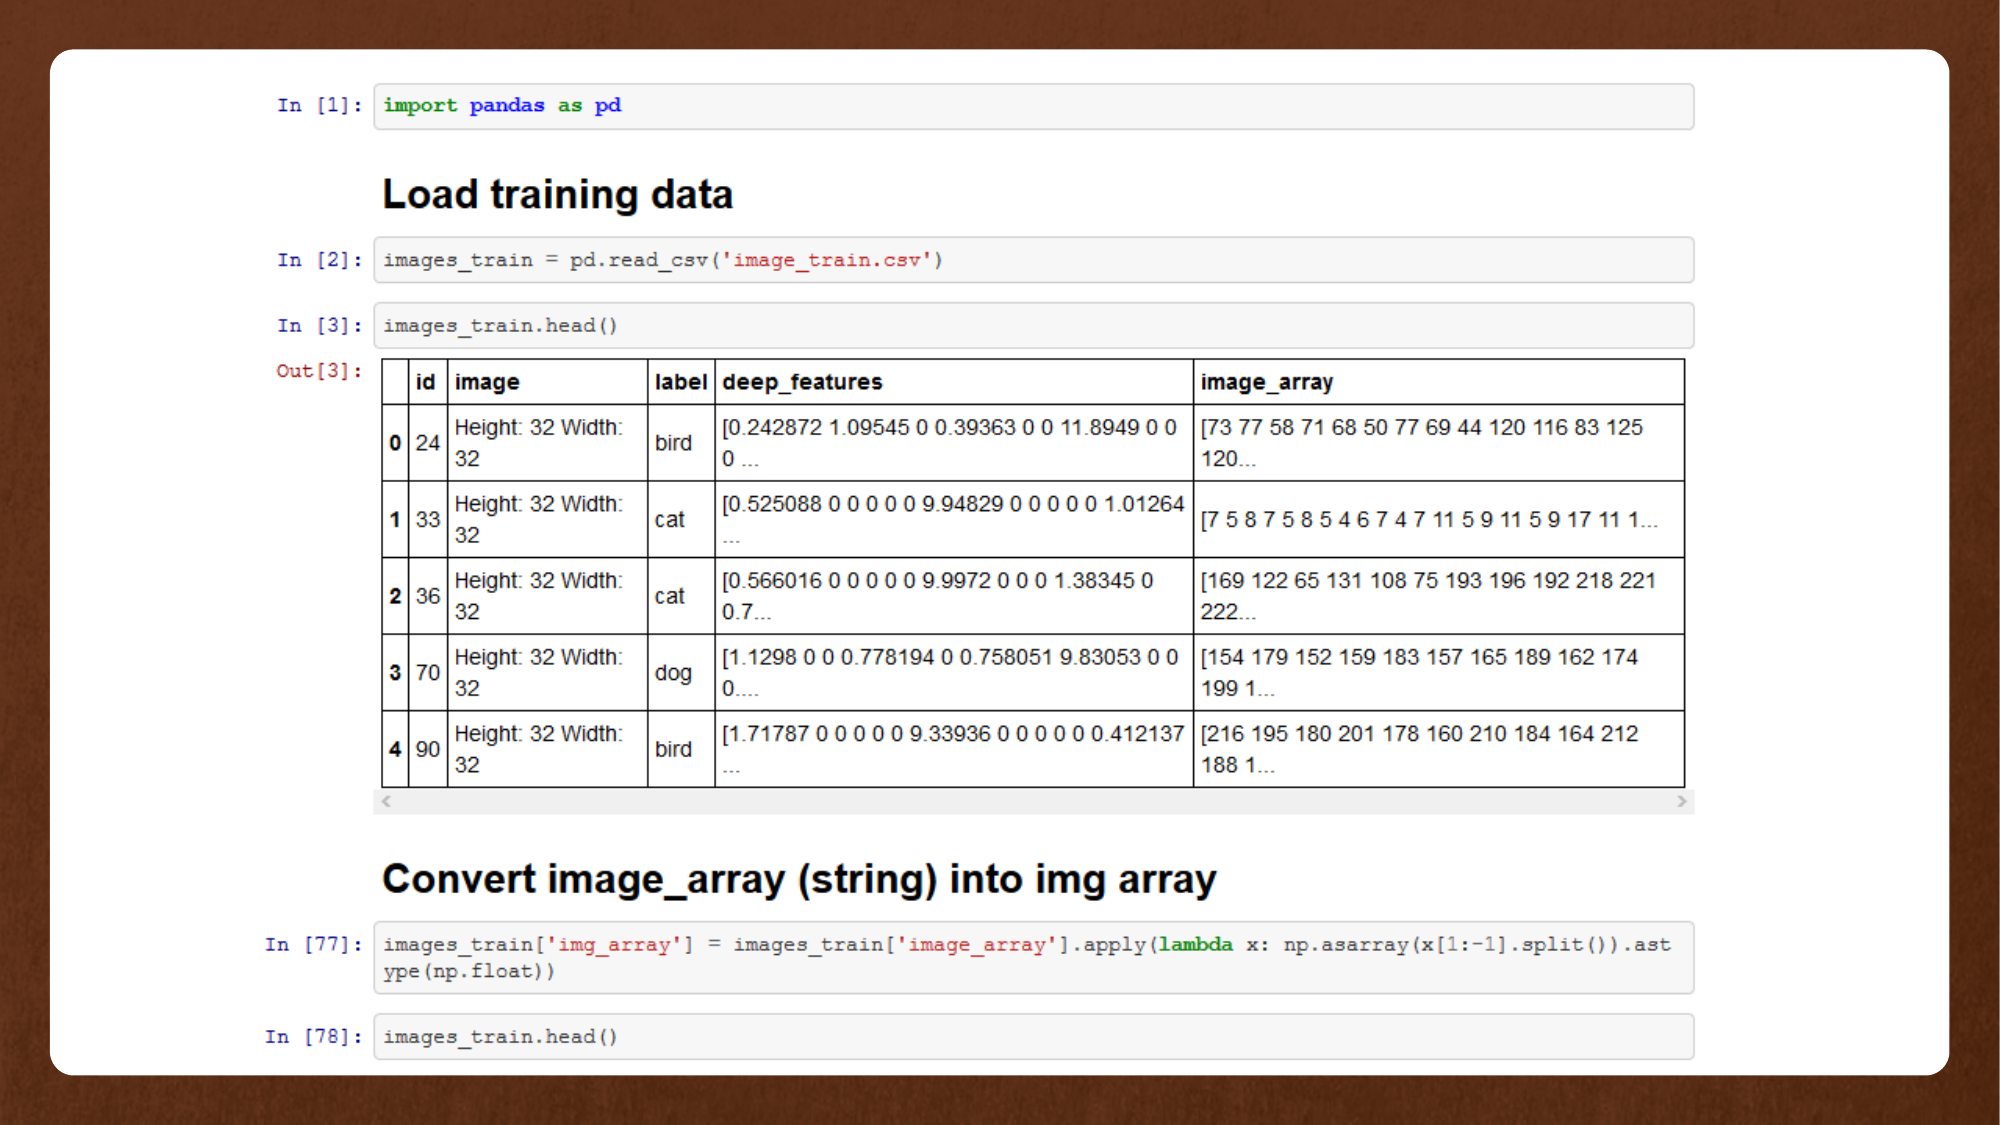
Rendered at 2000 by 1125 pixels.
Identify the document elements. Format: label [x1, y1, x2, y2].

picture [258, 60, 1742, 1065]
